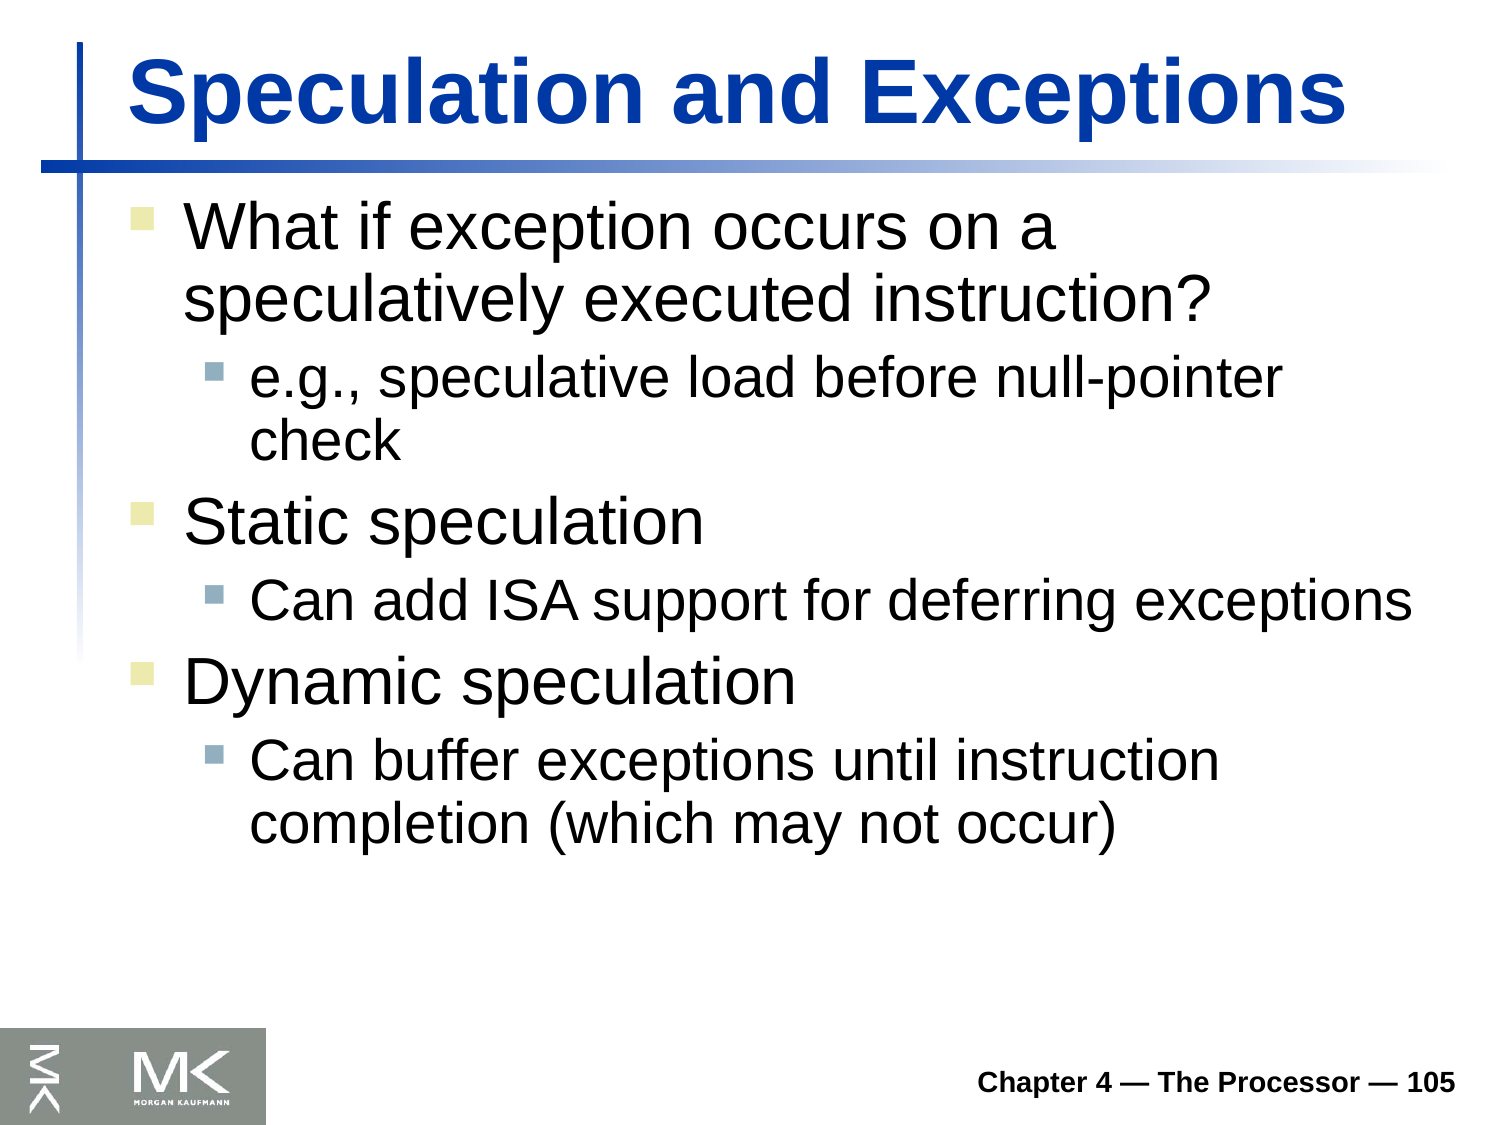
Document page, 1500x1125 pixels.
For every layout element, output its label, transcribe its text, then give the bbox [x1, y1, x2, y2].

title Speculation and Exceptions [112, 23, 1468, 149]
footer Chapter 4 — The Processor — 105 [277, 1046, 1471, 1106]
picture [0, 1028, 266, 1125]
list What if exception occurs on a speculatively executed instruction? e.g., speculative load before null-pointer check Static speculation Can add ISA support for deferring exceptions Dynamic speculation Can buffer exceptions until instruction completion (which may not occur) [112, 184, 1469, 1024]
